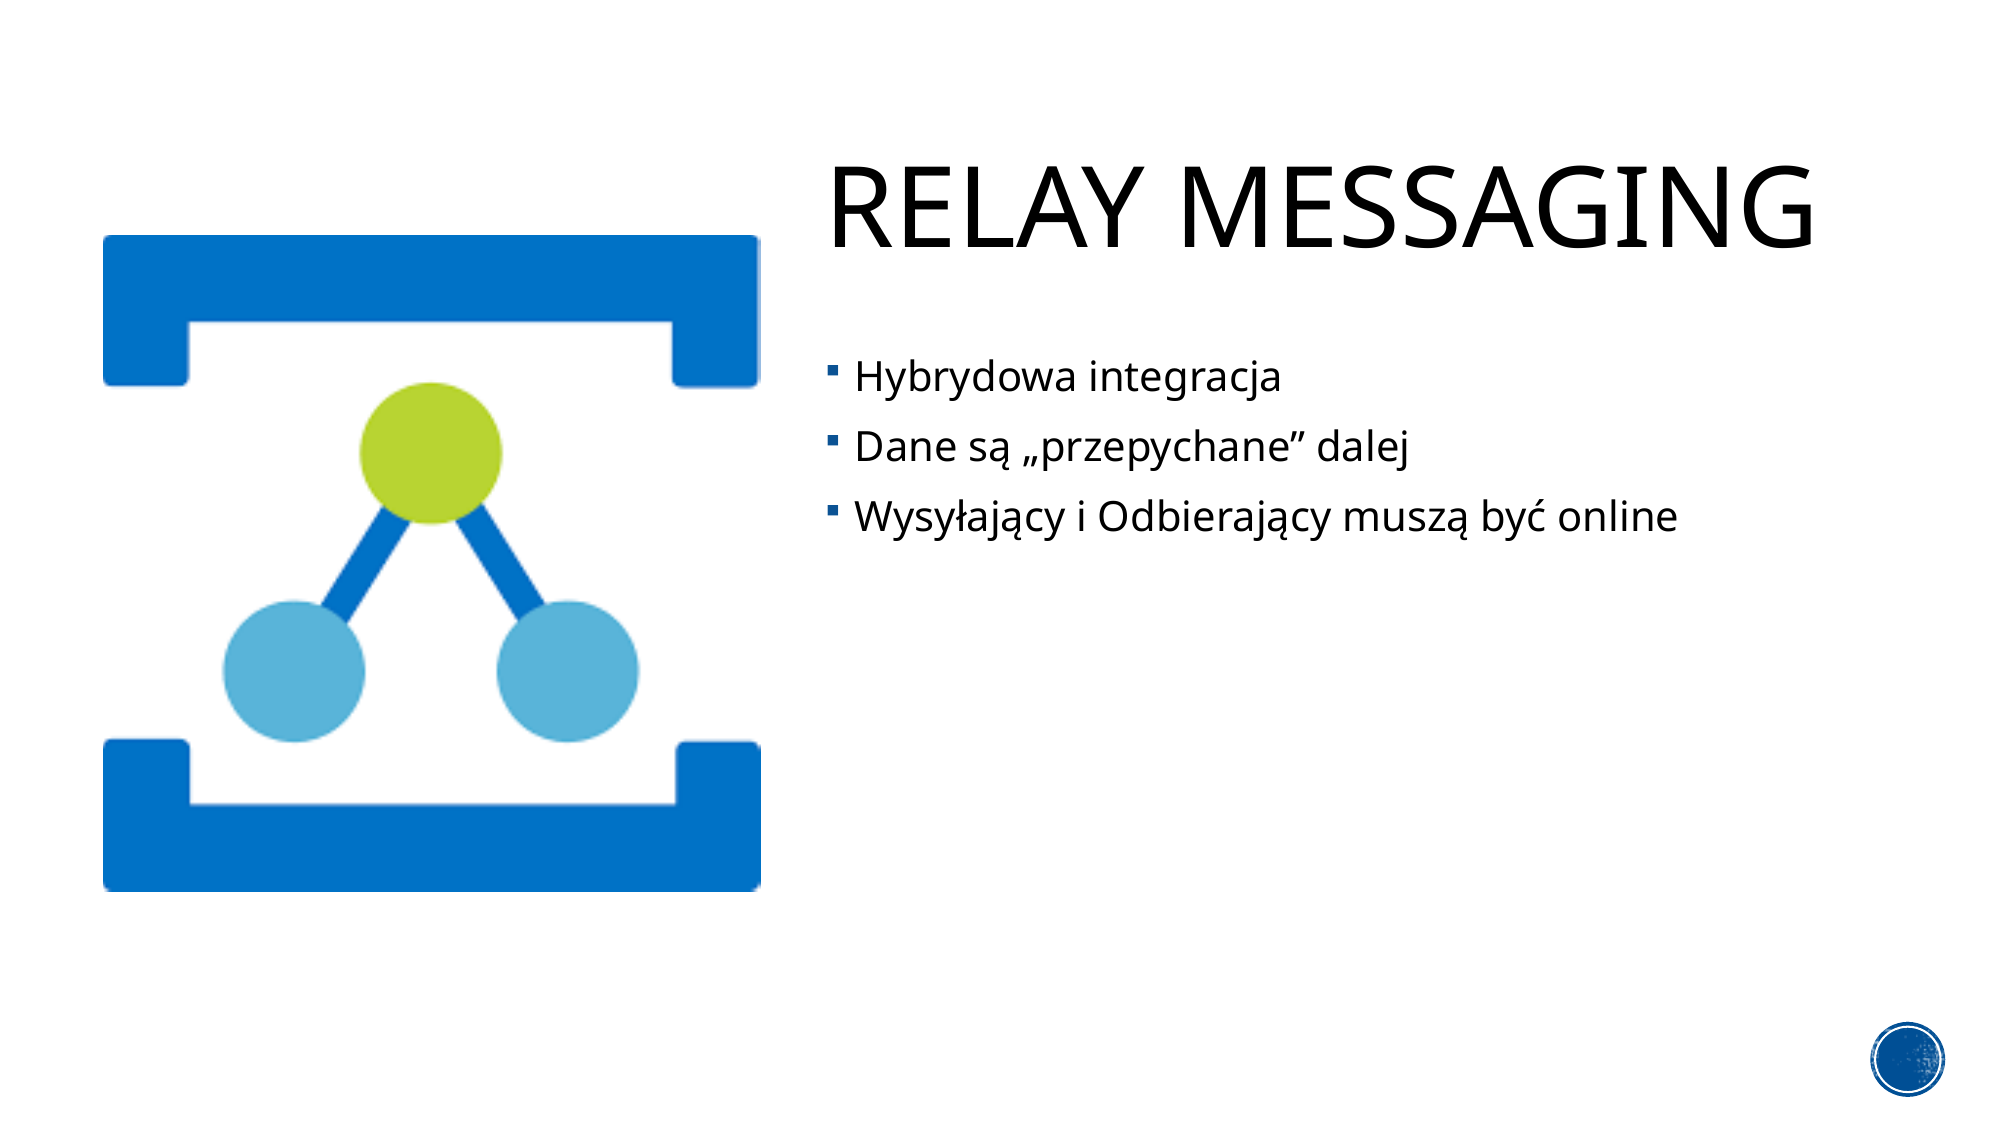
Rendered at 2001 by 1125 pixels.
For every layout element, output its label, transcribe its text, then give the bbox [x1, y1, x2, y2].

list Hybrydowa integracja Dane są „przepychane” dalej Wysyłający i Odbierający muszą być online [809, 348, 1894, 1013]
title Relay Messaging [809, 79, 1894, 344]
picture [103, 235, 761, 892]
